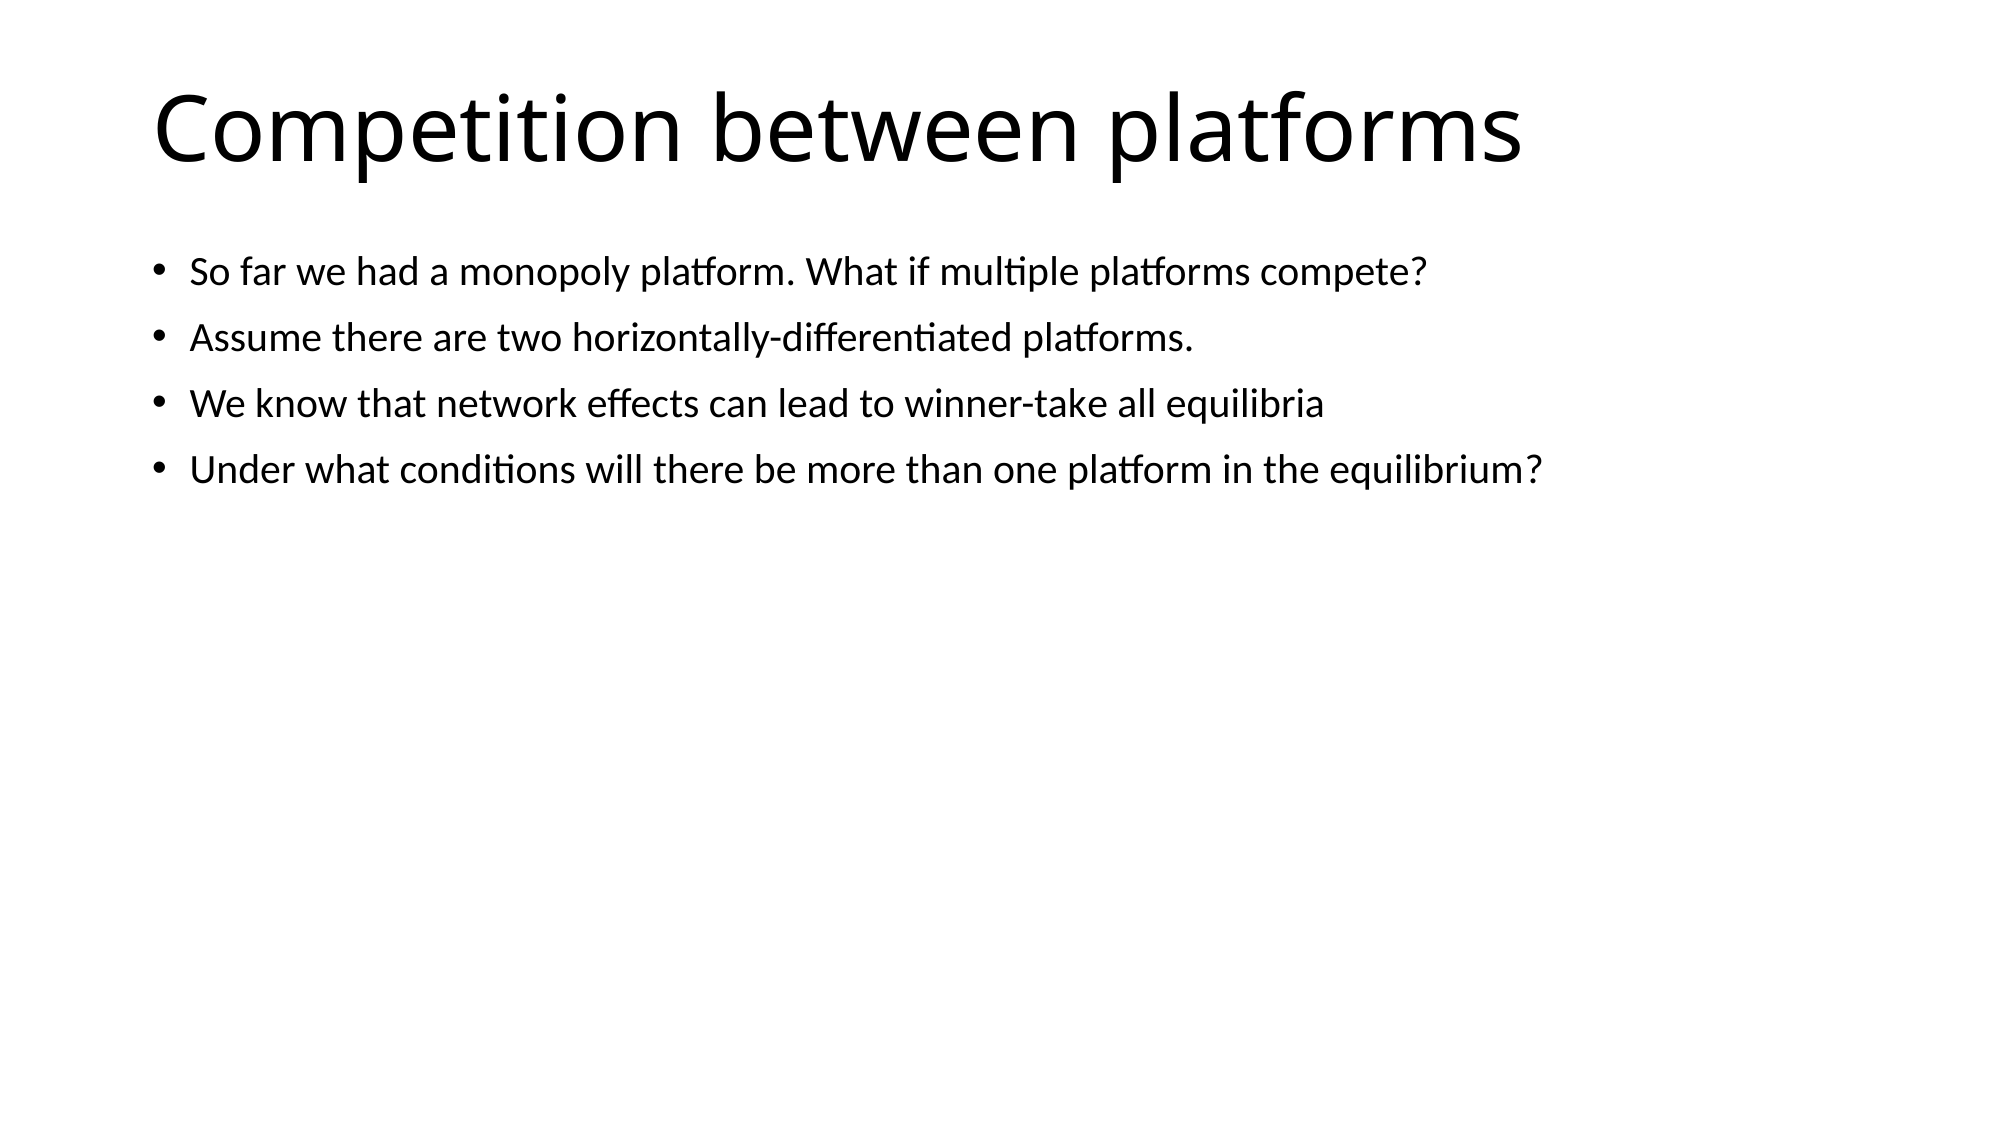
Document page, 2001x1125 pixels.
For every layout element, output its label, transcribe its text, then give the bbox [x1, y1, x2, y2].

text_box Competition between platforms [137, 23, 2000, 241]
list So far we had a monopoly platform. What if multiple platforms compete? Assume there are two horizontally-differentiated platforms. We know that network effects can lead to winner-take all equilibria Under what conditions will there be more than one platform in the equilibrium? [137, 241, 1961, 1101]
